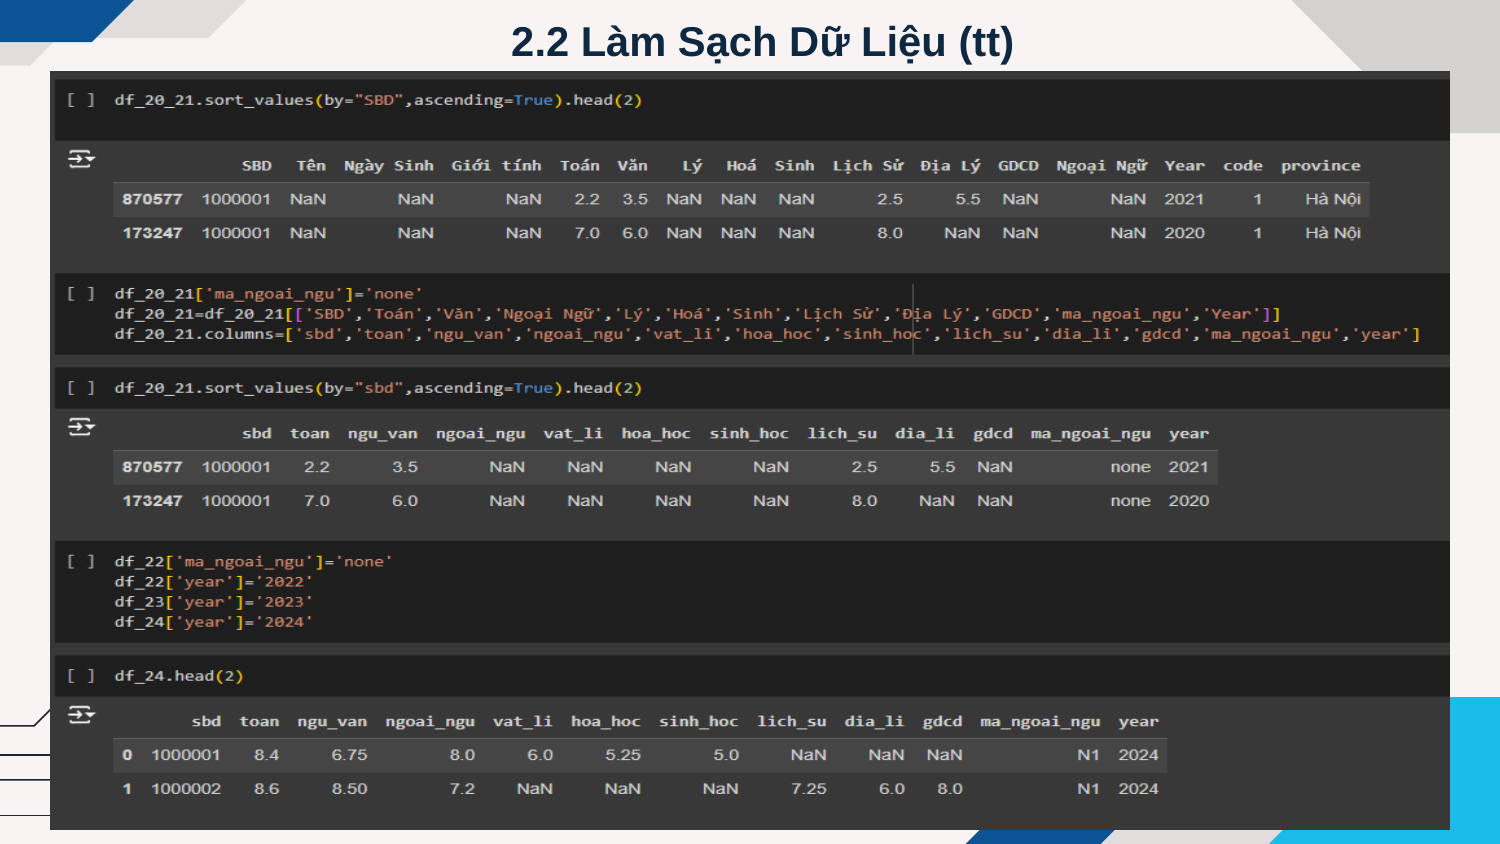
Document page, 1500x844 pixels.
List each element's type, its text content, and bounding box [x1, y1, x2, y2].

title 2.2 Làm Sạch Dữ Liệu (tt) [131, 0, 1395, 69]
picture [49, 70, 1451, 831]
